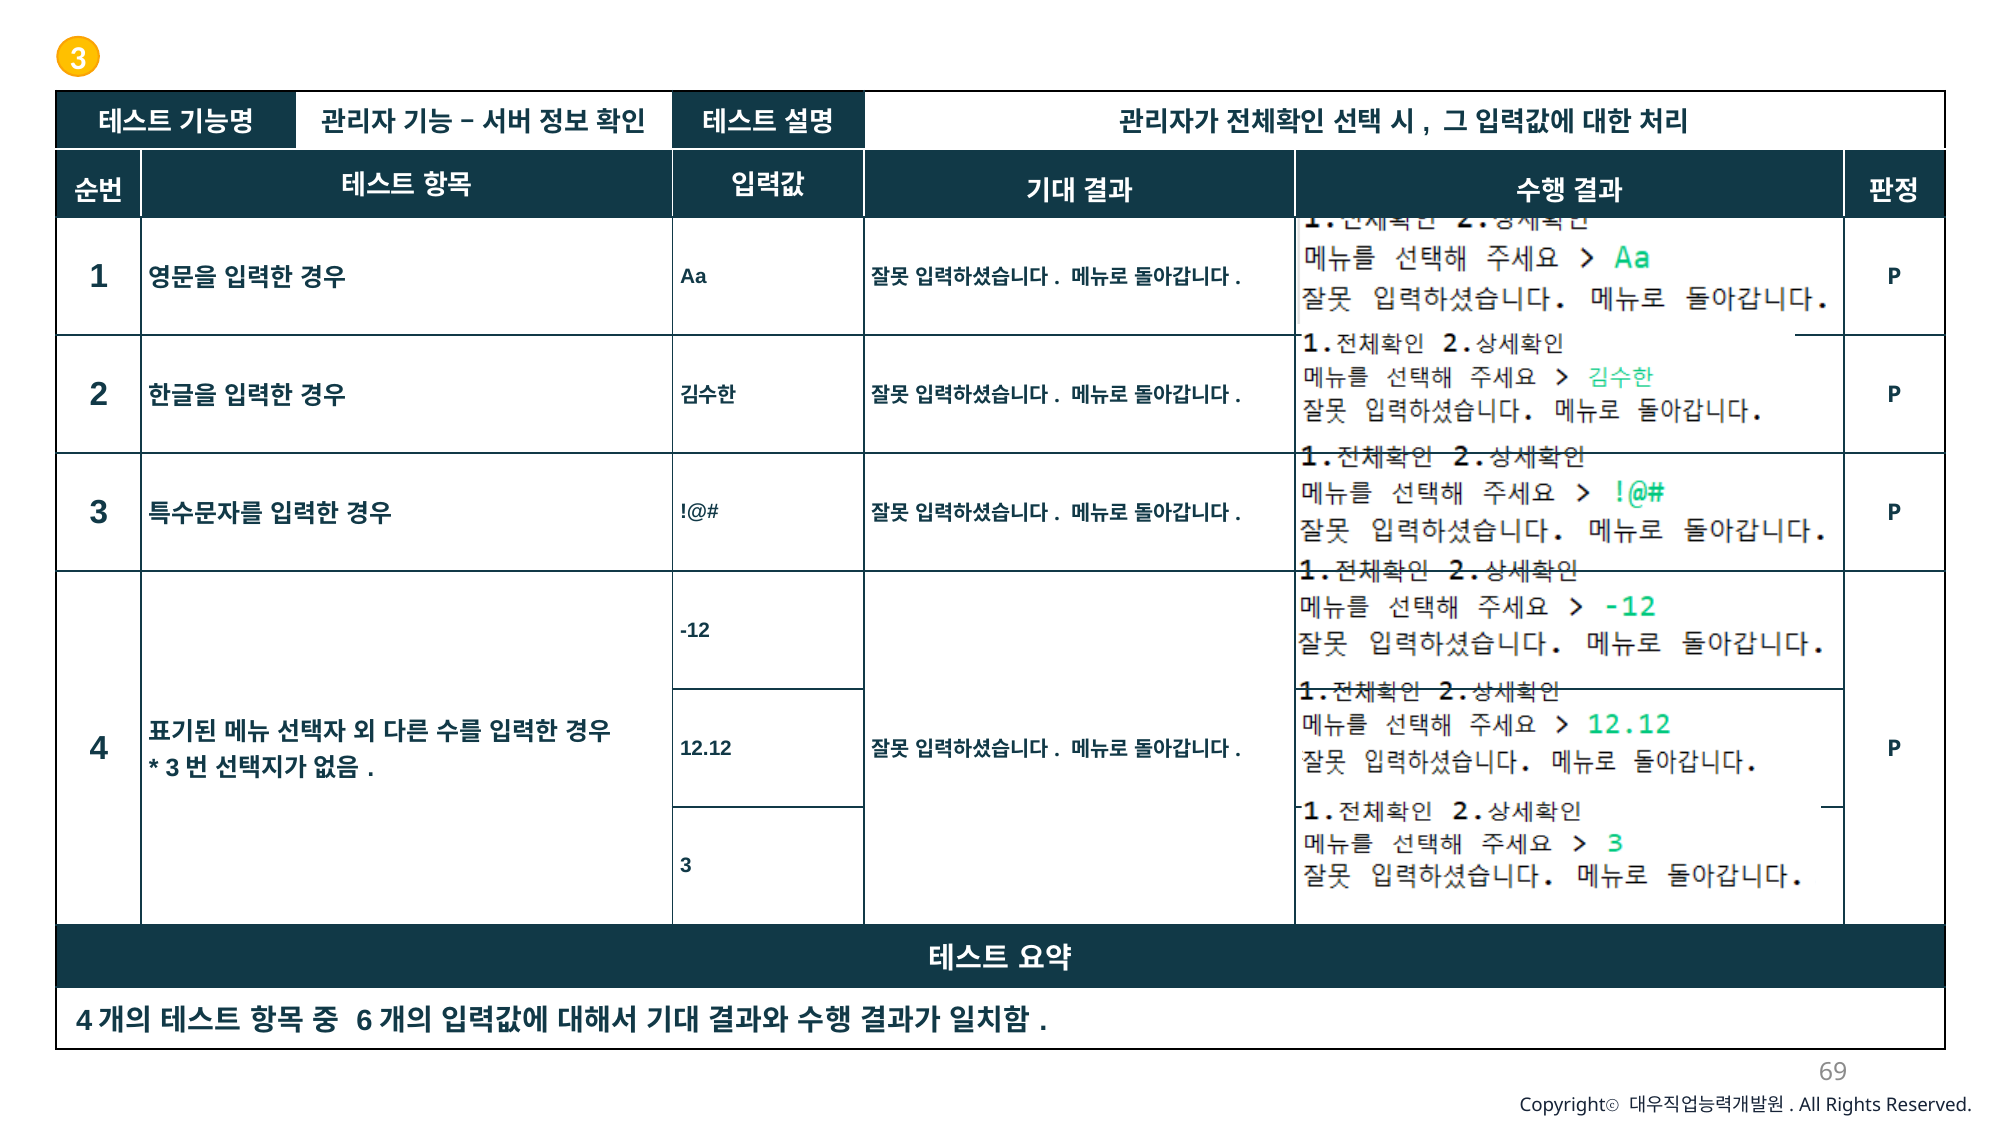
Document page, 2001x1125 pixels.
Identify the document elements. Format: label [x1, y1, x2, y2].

table_cell [1296, 218, 1301, 334]
table_cell [1795, 218, 1843, 334]
table_cell [142, 218, 672, 334]
table_cell [57, 454, 140, 570]
table_cell [142, 454, 672, 570]
table_cell [1296, 808, 1843, 924]
table_cell [1296, 150, 1843, 216]
table_cell [1296, 336, 1843, 452]
table_cell [865, 218, 1294, 334]
table_cell [1845, 336, 1944, 452]
table_cell [673, 690, 863, 806]
table_cell [673, 150, 863, 216]
table_cell [57, 926, 1944, 986]
table_cell [1845, 218, 1944, 334]
table_cell [673, 808, 863, 924]
table_cell [865, 150, 1294, 216]
table_header [673, 92, 863, 148]
table_cell [673, 454, 863, 570]
picture [1301, 795, 1821, 895]
picture [1297, 437, 1840, 666]
picture [1297, 199, 1842, 428]
text_box [1297, 666, 1795, 775]
table_cell [1795, 572, 1843, 688]
table_cell [57, 988, 1944, 1048]
table_cell [1845, 454, 1944, 570]
table_cell [142, 572, 672, 924]
table_header [865, 92, 1944, 148]
table_cell [673, 572, 863, 688]
table_cell [865, 572, 1294, 924]
table_cell [142, 336, 672, 452]
table_cell [673, 336, 863, 452]
table_cell [673, 218, 863, 334]
table_cell [57, 218, 140, 334]
table_cell [865, 454, 1294, 570]
table_cell [1296, 690, 1843, 806]
table_header [57, 92, 672, 148]
table_cell [57, 572, 140, 924]
table_cell [1821, 454, 1843, 570]
table_cell [57, 336, 140, 452]
text_box [56, 35, 100, 77]
table_cell [142, 150, 672, 216]
slide_number [1412, 1042, 1863, 1103]
table_cell [57, 150, 140, 216]
table_cell [865, 336, 1294, 452]
table_cell [1845, 150, 1944, 216]
table_cell [1845, 572, 1944, 924]
picture [1302, 748, 1800, 781]
